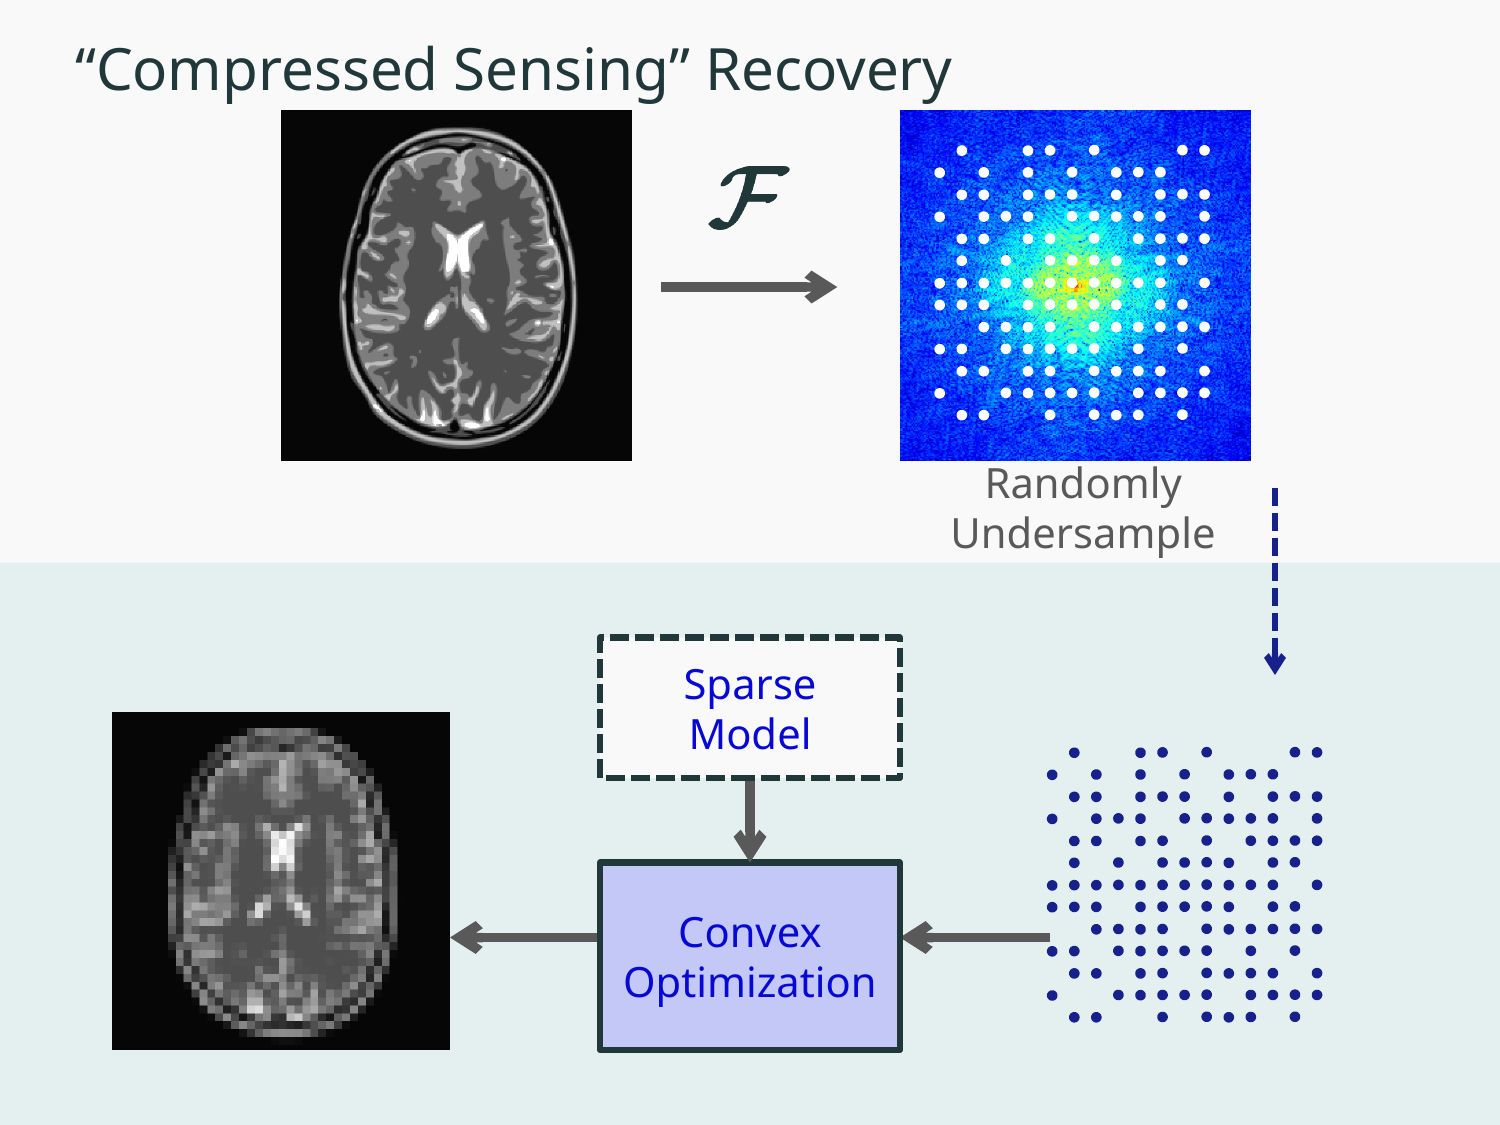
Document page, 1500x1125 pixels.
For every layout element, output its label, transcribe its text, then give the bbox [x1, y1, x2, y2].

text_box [1049, 749, 1320, 1020]
text_box Randomly Undersample [935, 462, 1231, 565]
text_box Convex Optimization [599, 862, 901, 1051]
picture [708, 166, 790, 230]
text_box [937, 147, 1207, 418]
picture [281, 110, 633, 462]
text_box “Compressed Sensing” Recovery [59, 0, 1410, 135]
picture [899, 110, 1251, 462]
text_box Sparse Model [599, 637, 901, 779]
picture [112, 712, 451, 1051]
text_box [0, 562, 1500, 1125]
